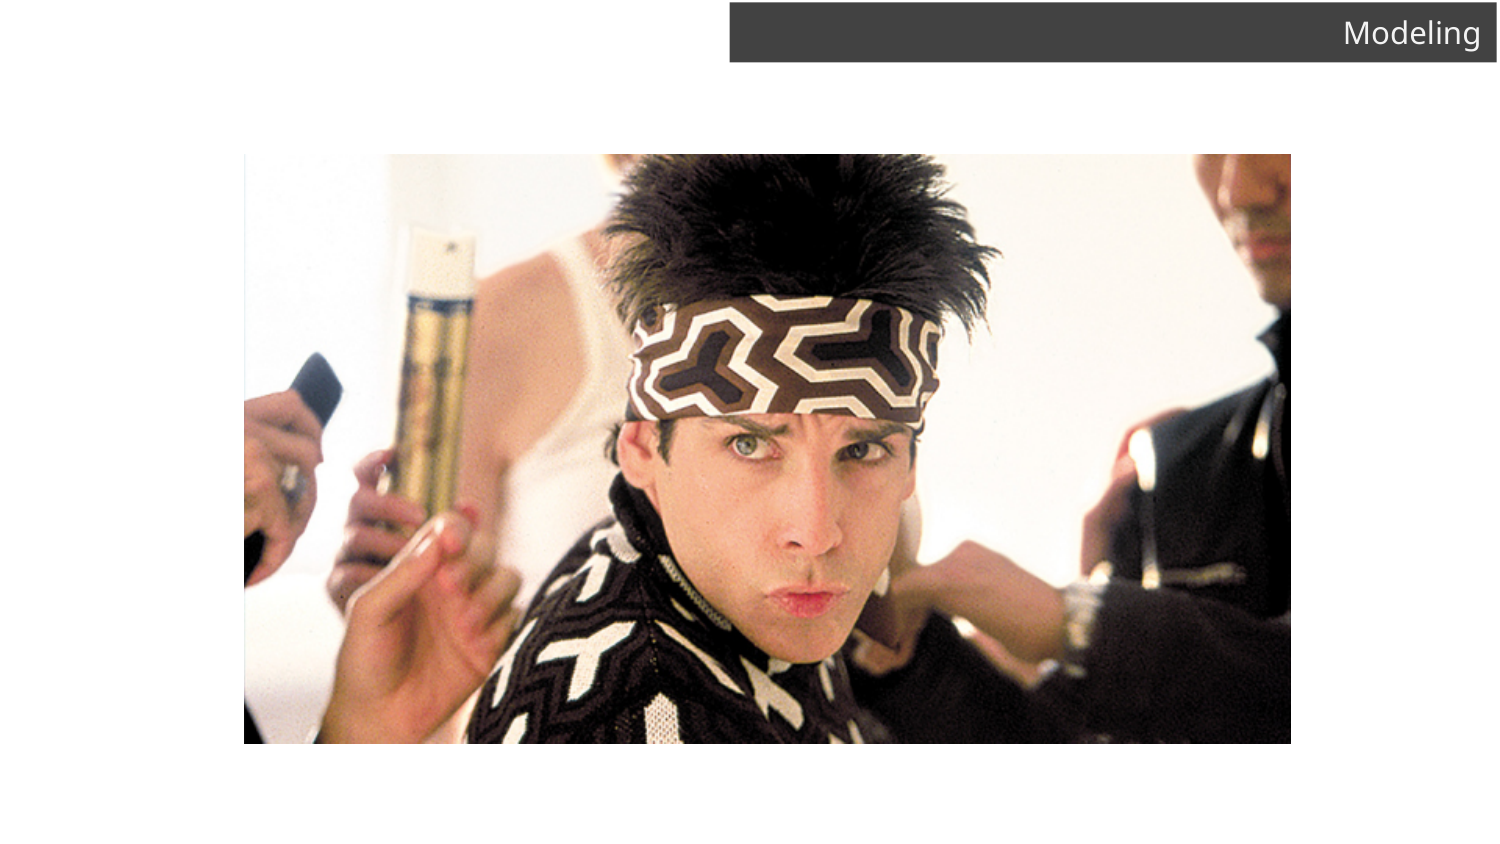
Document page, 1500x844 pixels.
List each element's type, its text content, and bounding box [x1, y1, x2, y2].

picture [243, 153, 1292, 744]
title Modeling [729, 2, 1497, 63]
